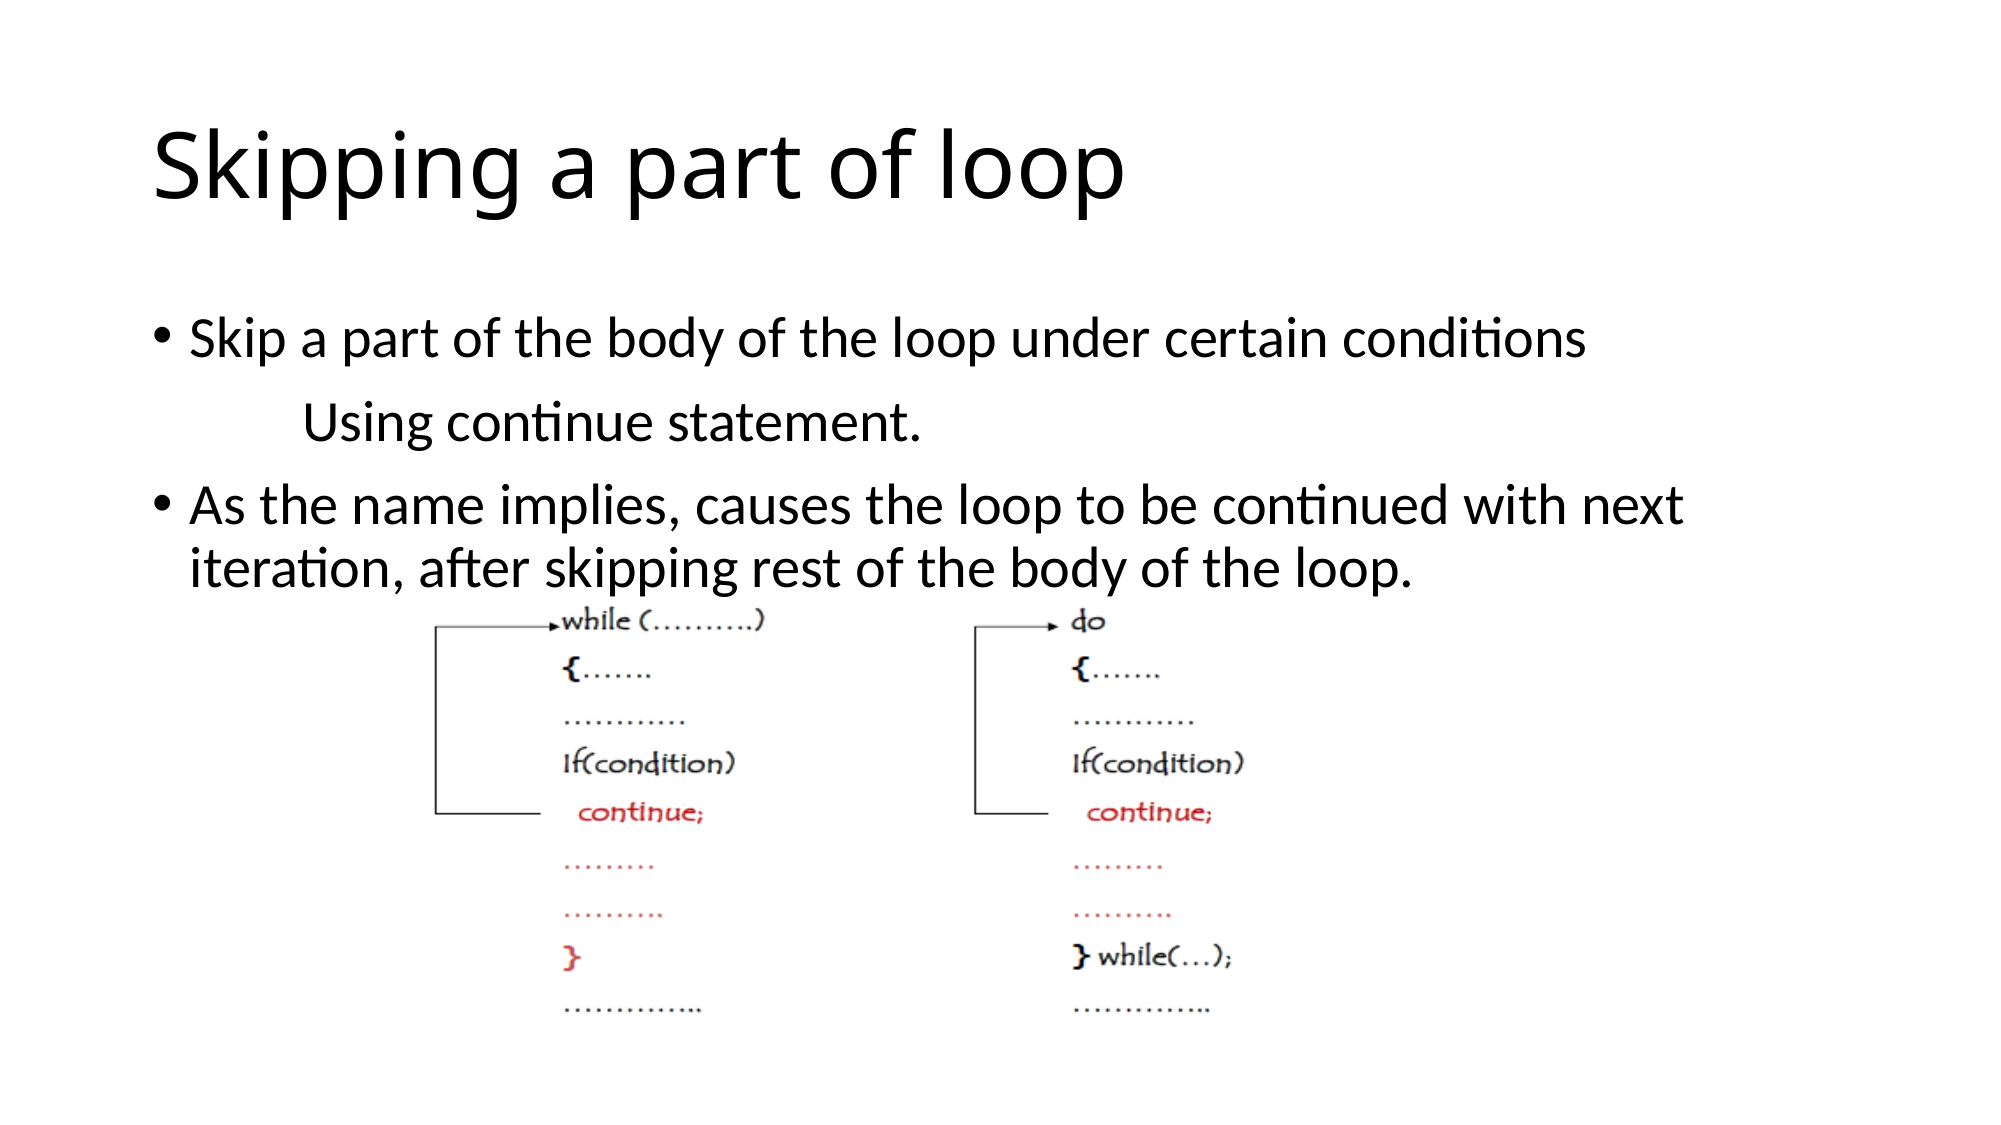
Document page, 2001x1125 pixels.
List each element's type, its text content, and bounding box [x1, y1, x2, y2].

list Skip a part of the body of the loop under certain conditions Using continue statement. As the name implies, causes the loop to be continued with next iteration, after skipping rest of the body of the loop. [137, 299, 1863, 1014]
picture [393, 604, 1438, 1014]
title Skipping a part of loop [137, 59, 1863, 278]
